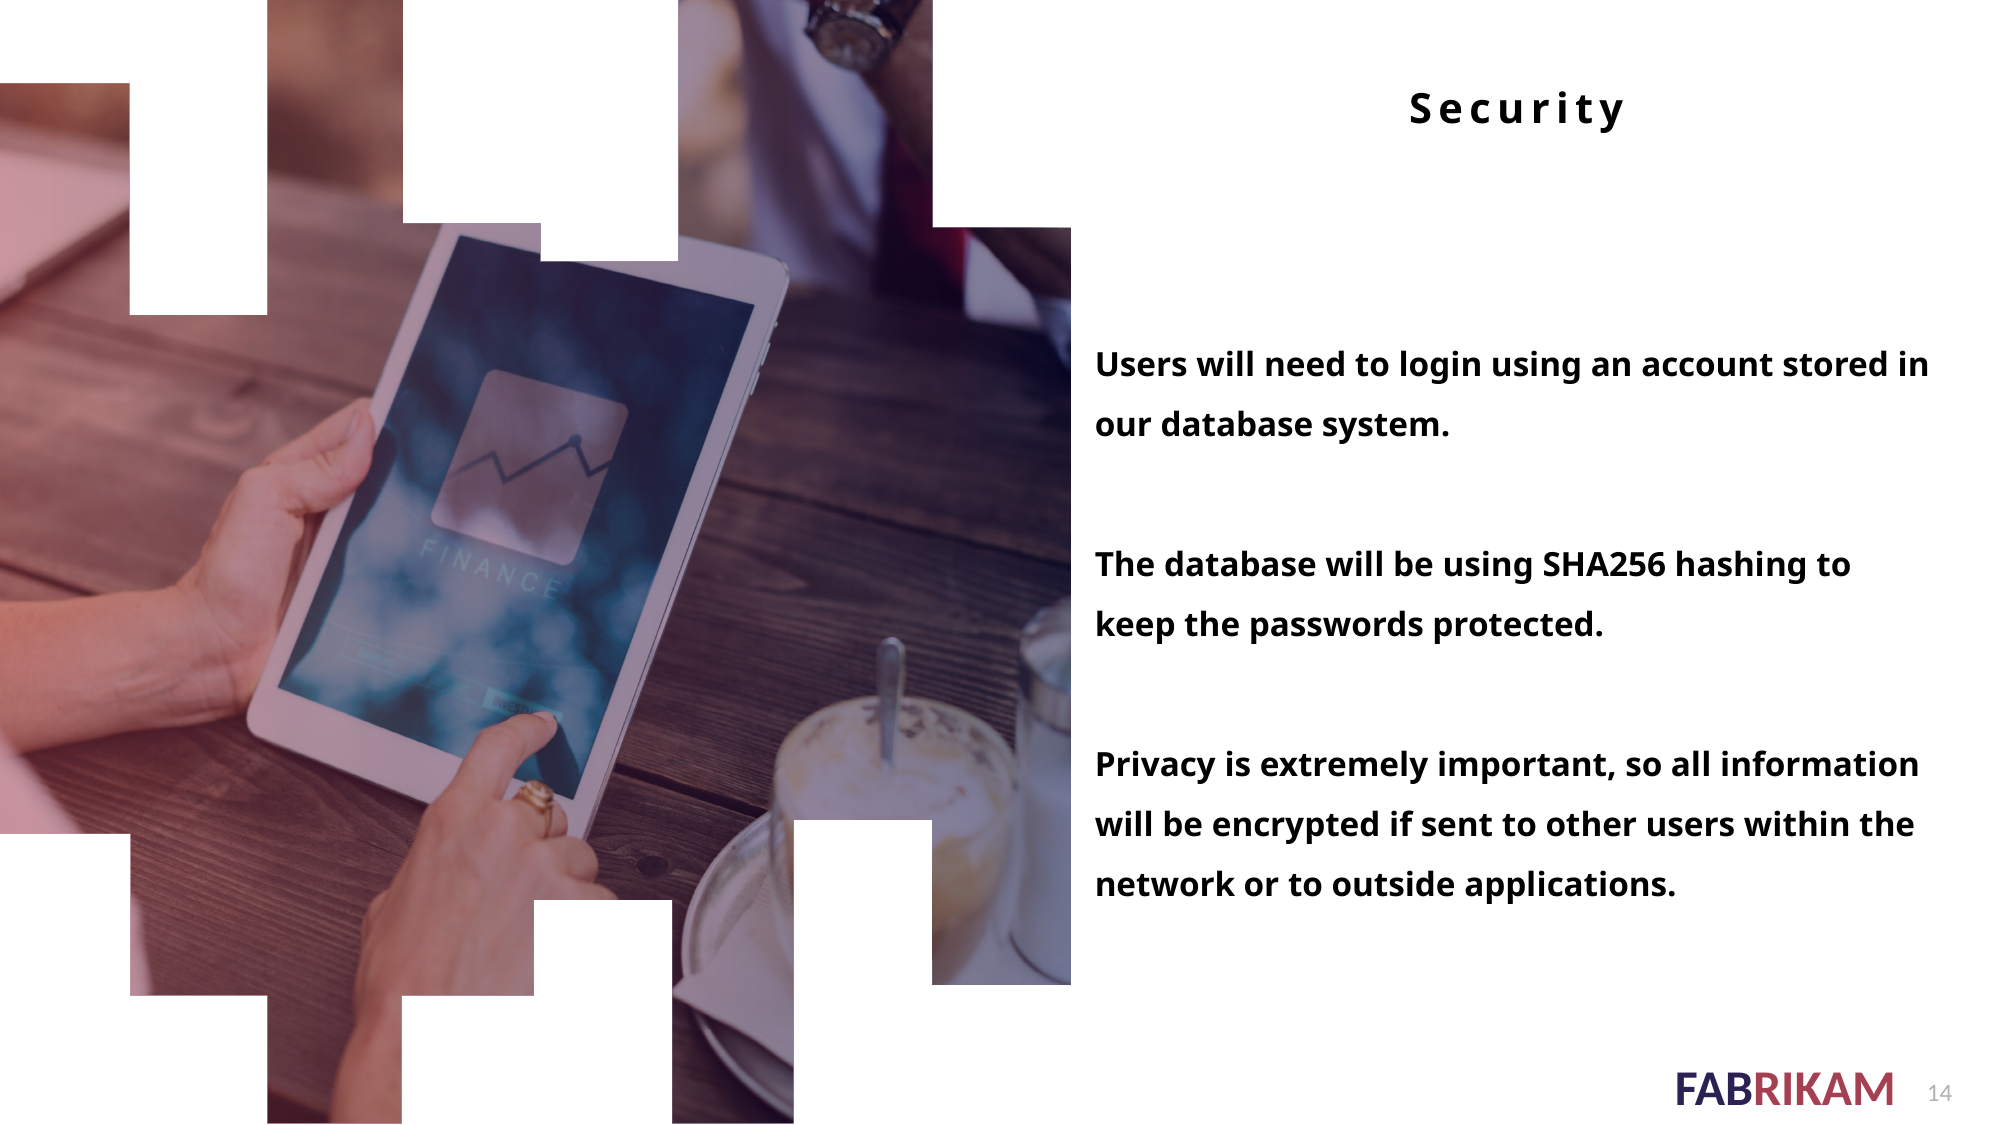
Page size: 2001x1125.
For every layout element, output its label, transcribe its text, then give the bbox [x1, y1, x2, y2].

slide_number 14 [1894, 1061, 1968, 1121]
picture [0, 0, 1071, 1124]
title Security [1094, 59, 1938, 154]
list Users will need to login using an account stored in our database system. The database will be using SHA256 hashing to keep the passwords protected. Privacy is extremely important, so all information will be encrypted if sent to other users within the network or to outside applications. [1094, 265, 1938, 1109]
